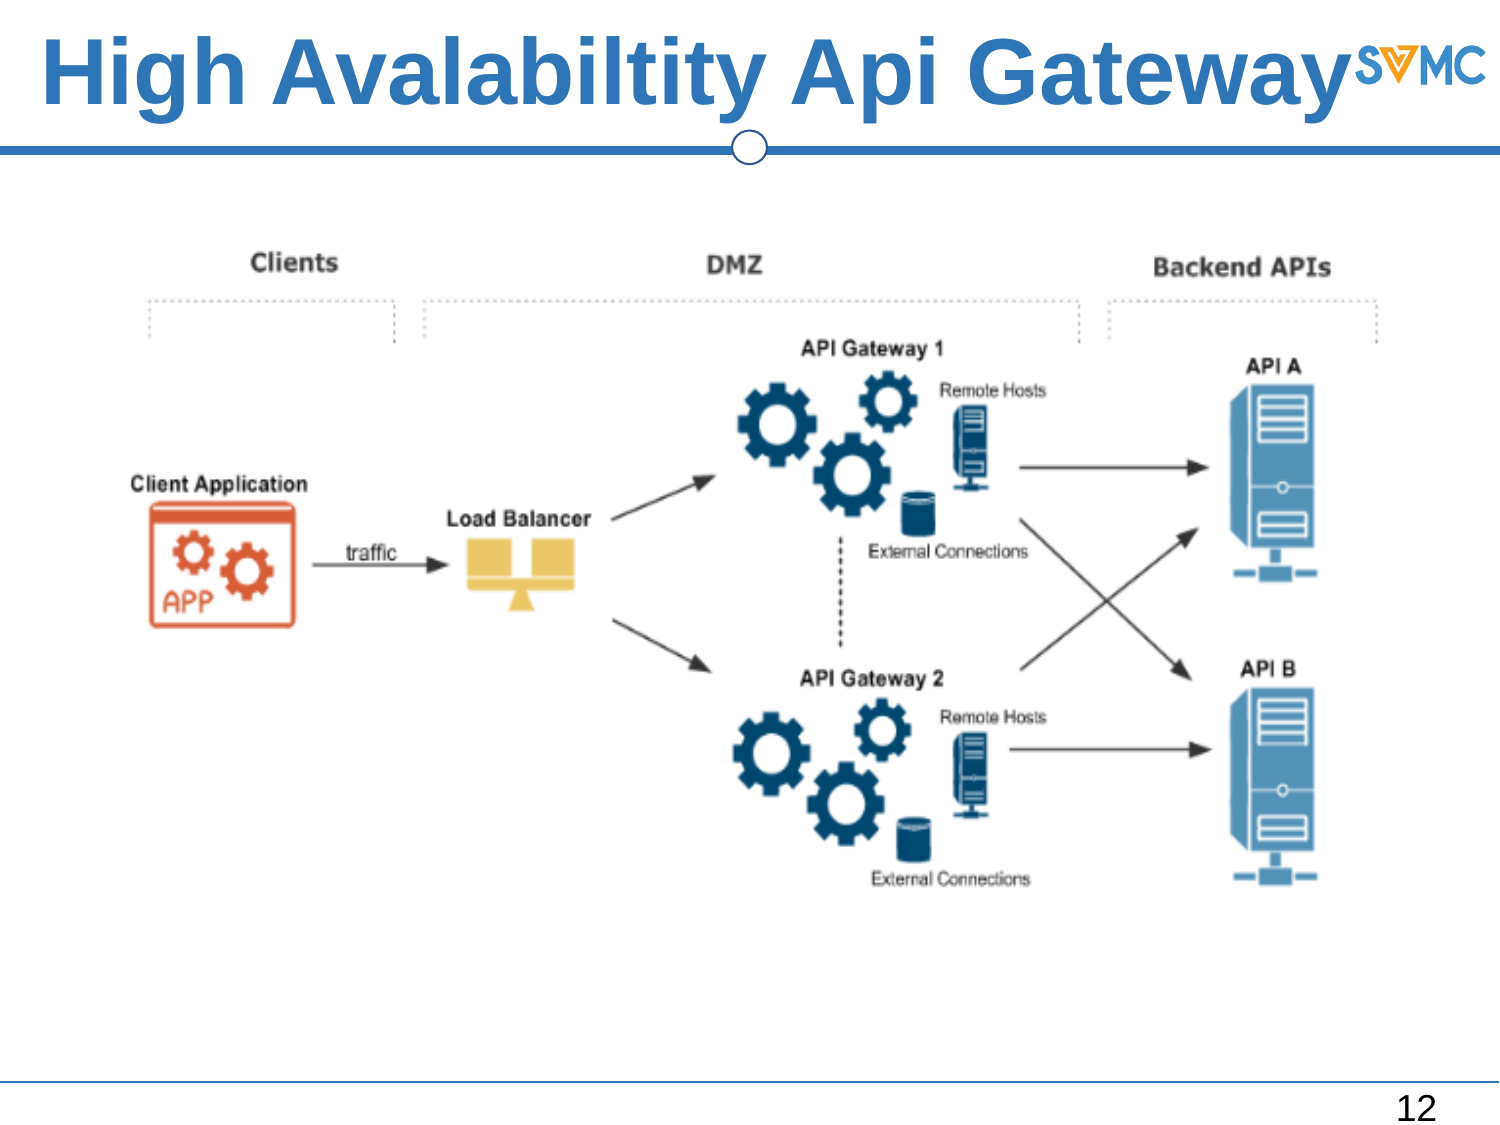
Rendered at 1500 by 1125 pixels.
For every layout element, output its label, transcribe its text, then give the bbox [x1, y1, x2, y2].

picture [81, 222, 1460, 913]
picture [1343, 3, 1500, 143]
slide_number 12 [1373, 1076, 1460, 1125]
title High Avalabiltity Api Gateway [0, 27, 1460, 133]
